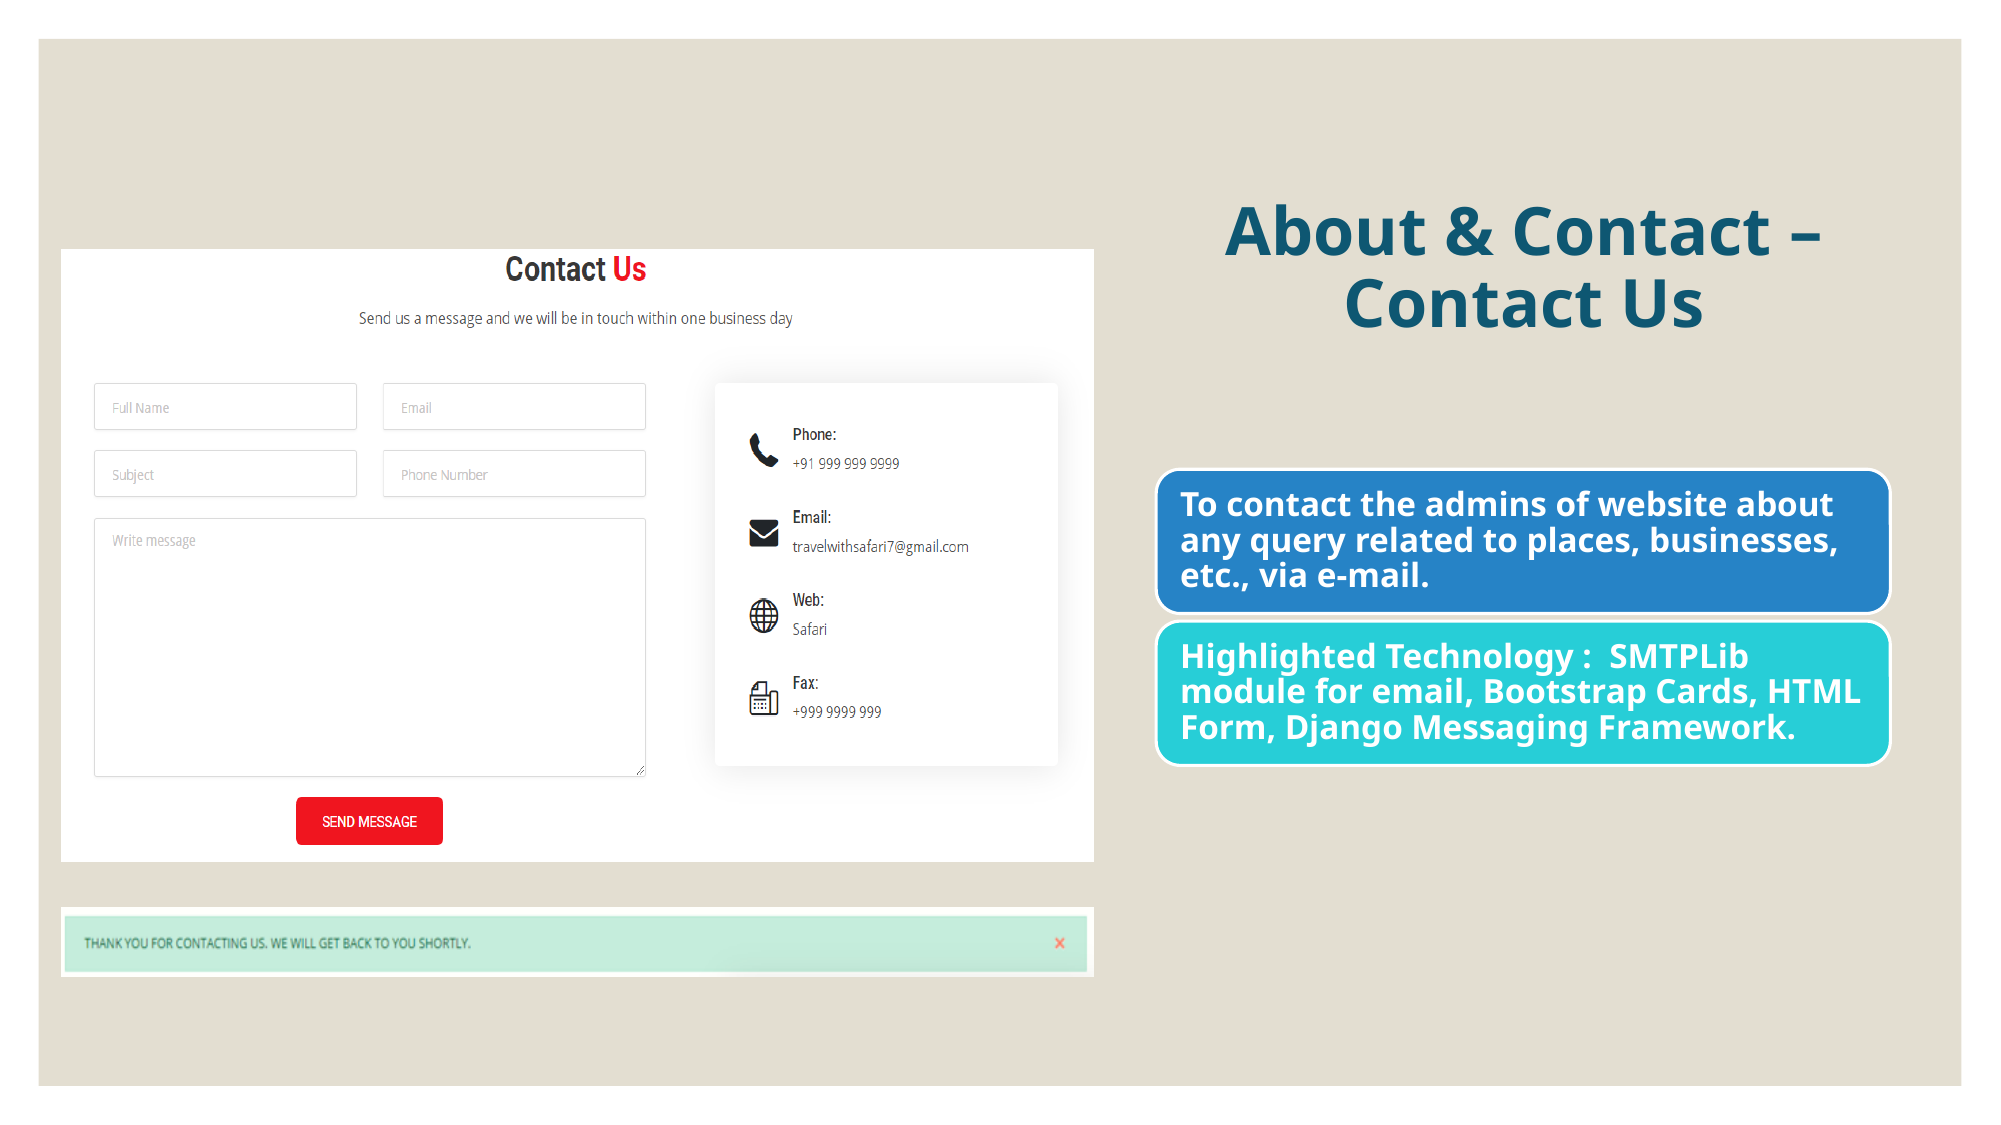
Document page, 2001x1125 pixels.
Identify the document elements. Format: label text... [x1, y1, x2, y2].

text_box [1156, 464, 1891, 770]
picture [61, 249, 1094, 862]
title About & Contact – Contact Us [1200, 197, 1848, 343]
picture [61, 907, 1094, 977]
